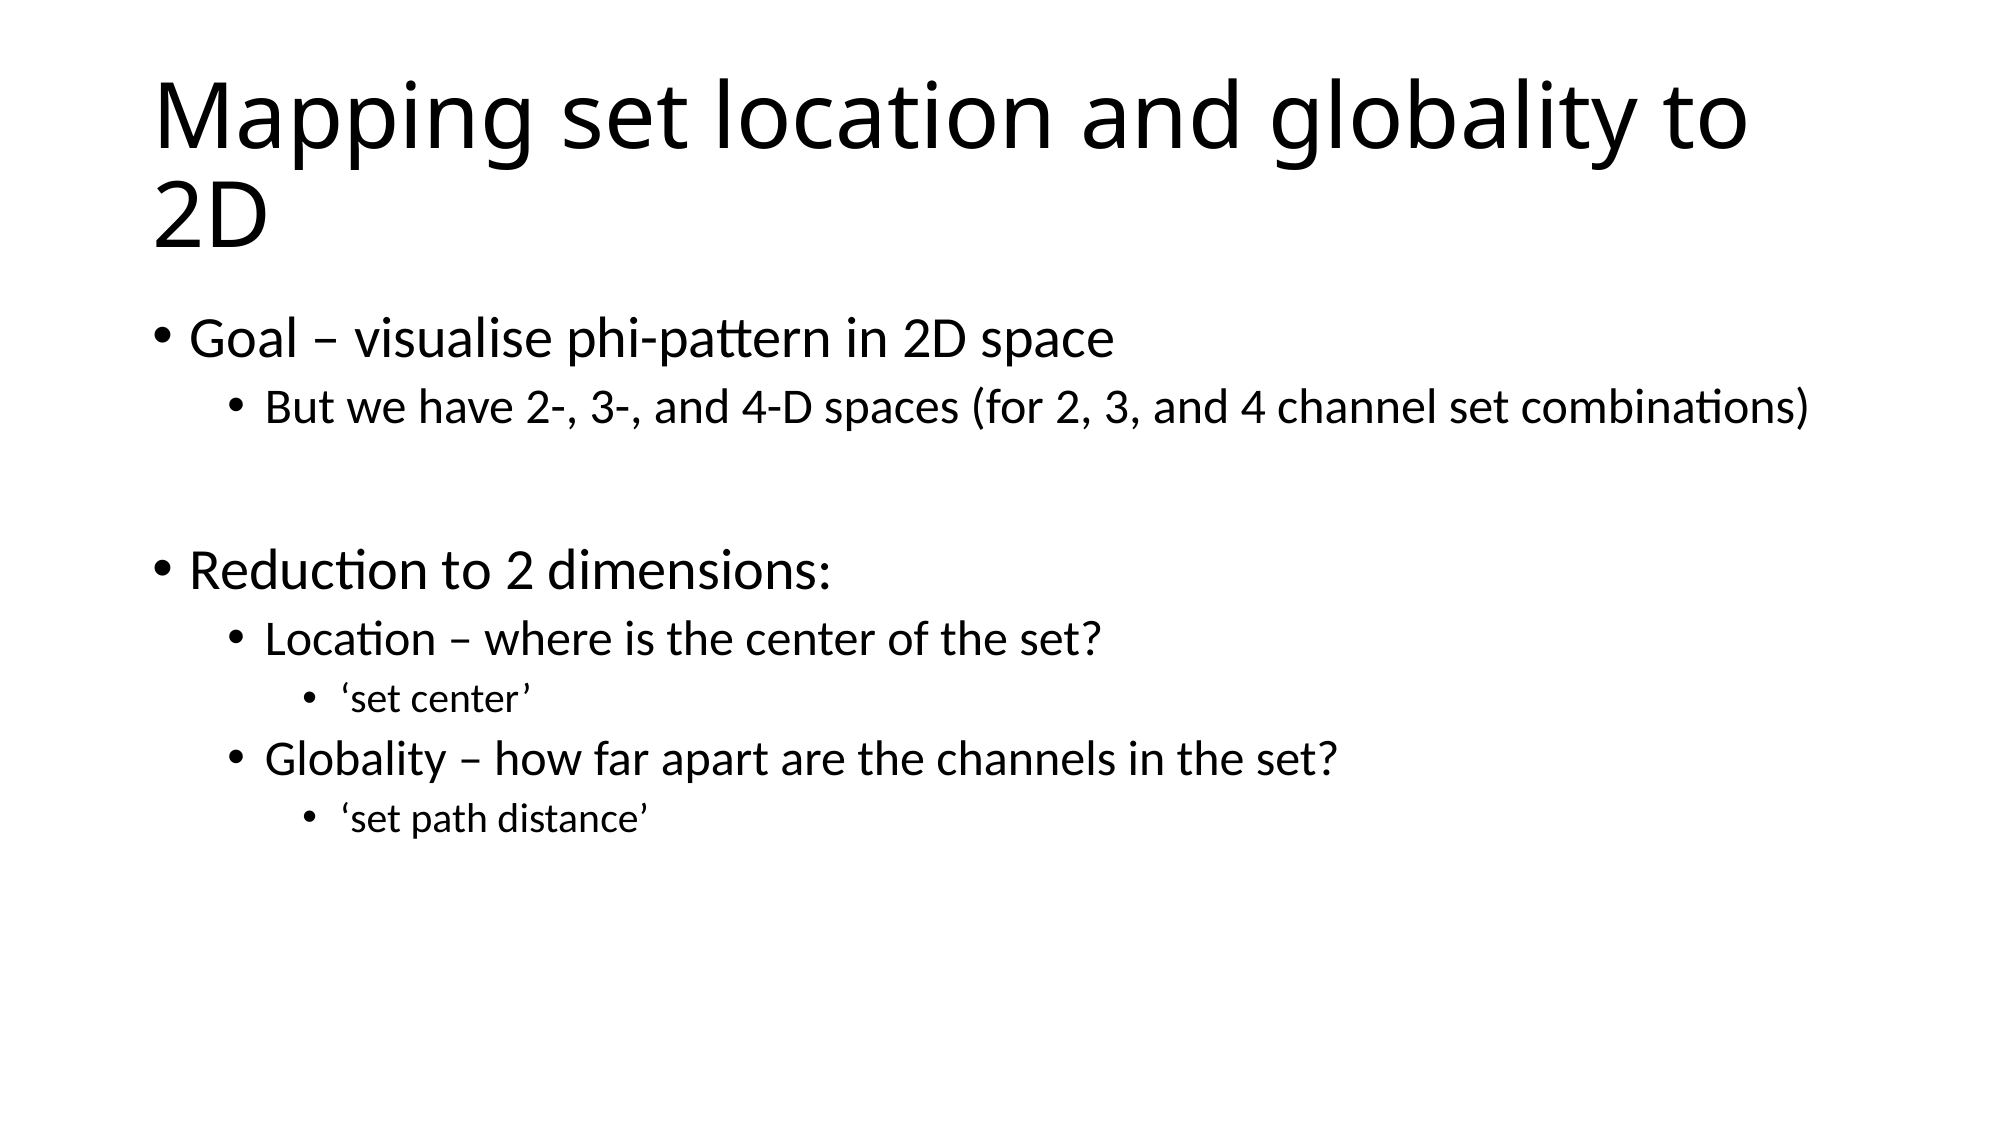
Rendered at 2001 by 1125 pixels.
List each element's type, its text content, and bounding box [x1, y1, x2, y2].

list Goal – visualise phi-pattern in 2D space But we have 2-, 3-, and 4-D spaces (for 2, 3, and 4 channel set combinations) Reduction to 2 dimensions: Location – where is the center of the set? ‘set center’ Globality – how far apart are the channels in the set? ‘set path distance’ [137, 299, 1863, 1014]
title Mapping set location and globality to 2D [137, 59, 1863, 278]
